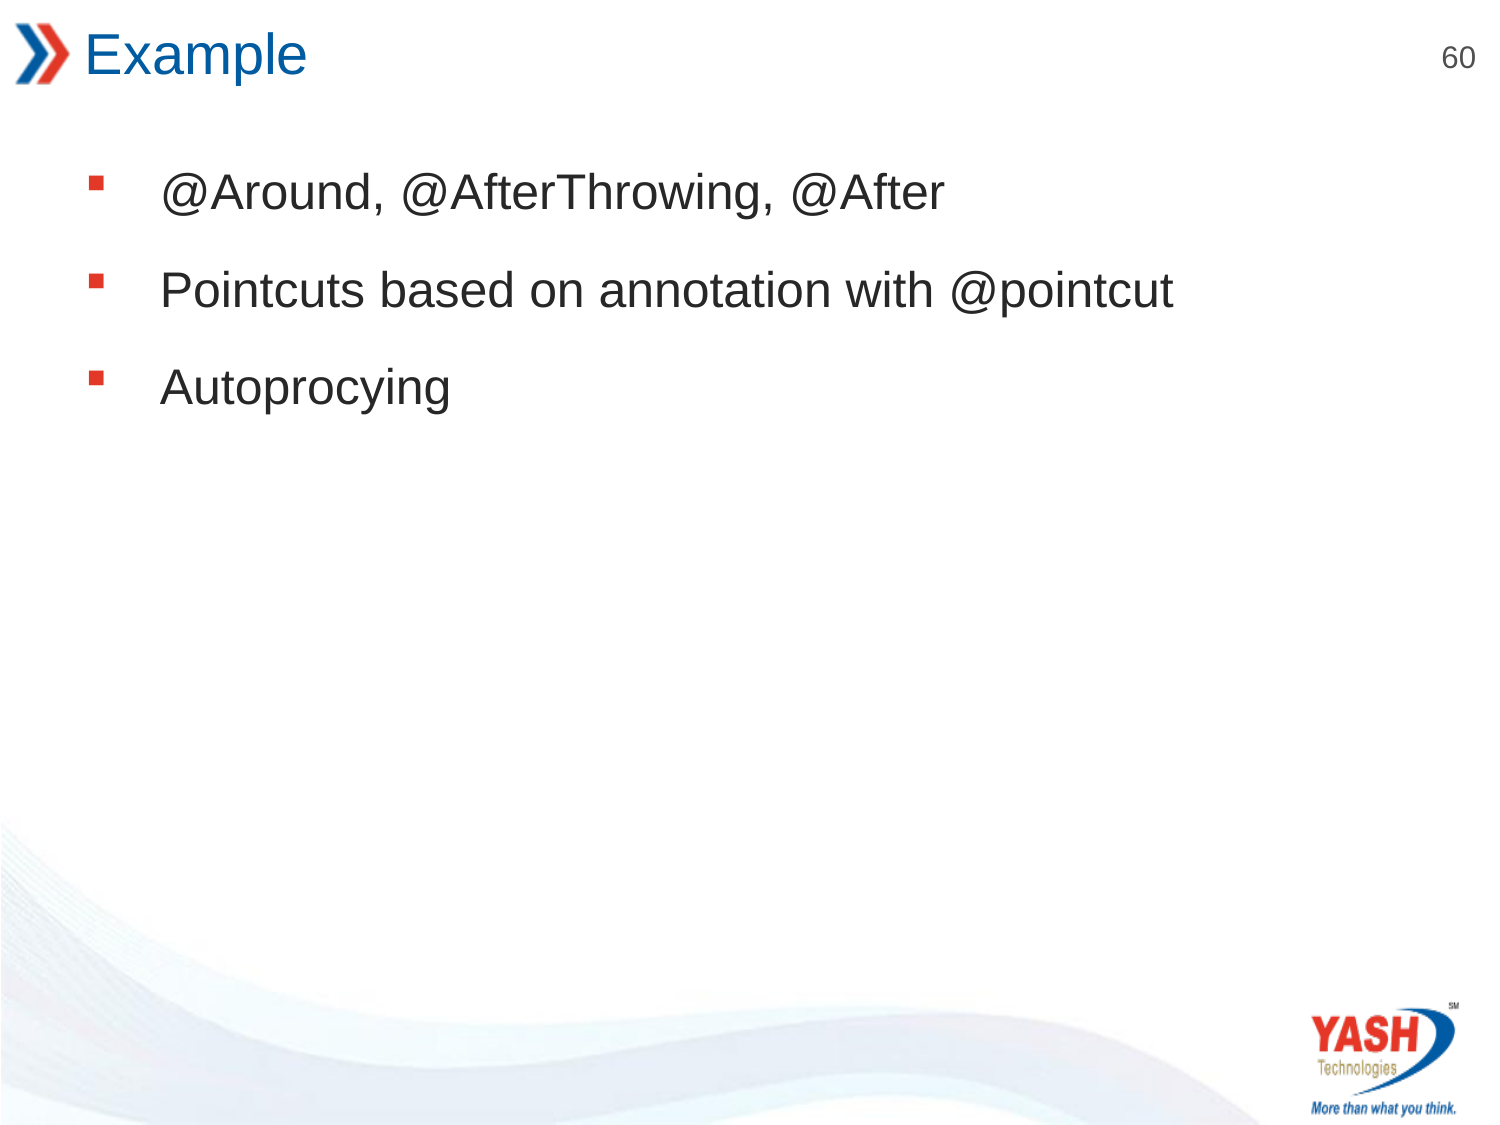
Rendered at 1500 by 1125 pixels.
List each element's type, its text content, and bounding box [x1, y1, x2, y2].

picture [1, 93, 1500, 1125]
list @Around, @AfterThrowing, @After Pointcuts based on annotation with @pointcut Autoprocying [69, 152, 1420, 974]
title Example [69, 9, 1420, 94]
picture [13, 22, 69, 85]
